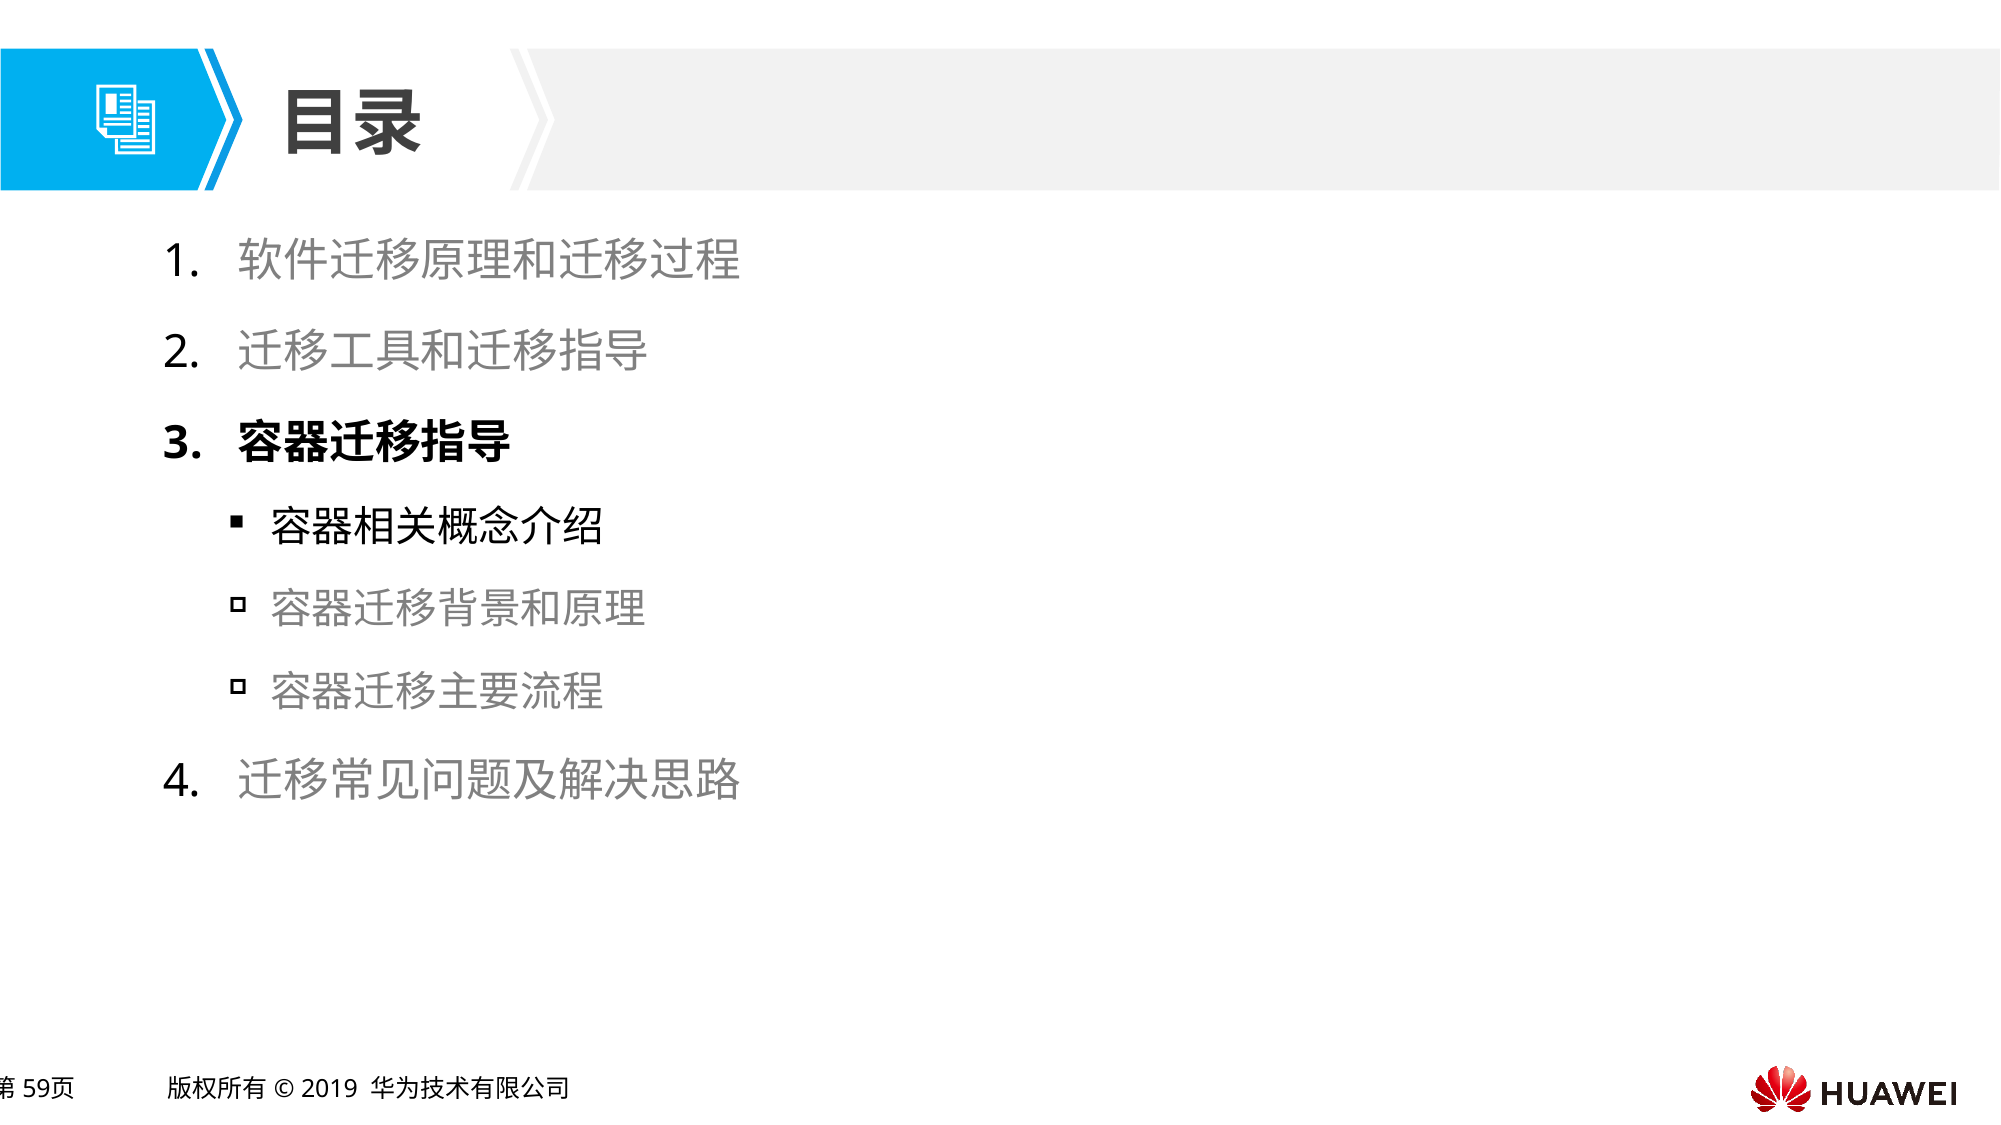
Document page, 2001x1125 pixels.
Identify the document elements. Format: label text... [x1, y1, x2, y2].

picture [1751, 1066, 1956, 1112]
list 软件迁移原理和迁移过程 迁移工具和迁移指导 容器迁移指导 容器相关概念介绍 容器迁移背景和原理 容器迁移主要流程 迁移常见问题及解决思路 [149, 202, 1882, 971]
